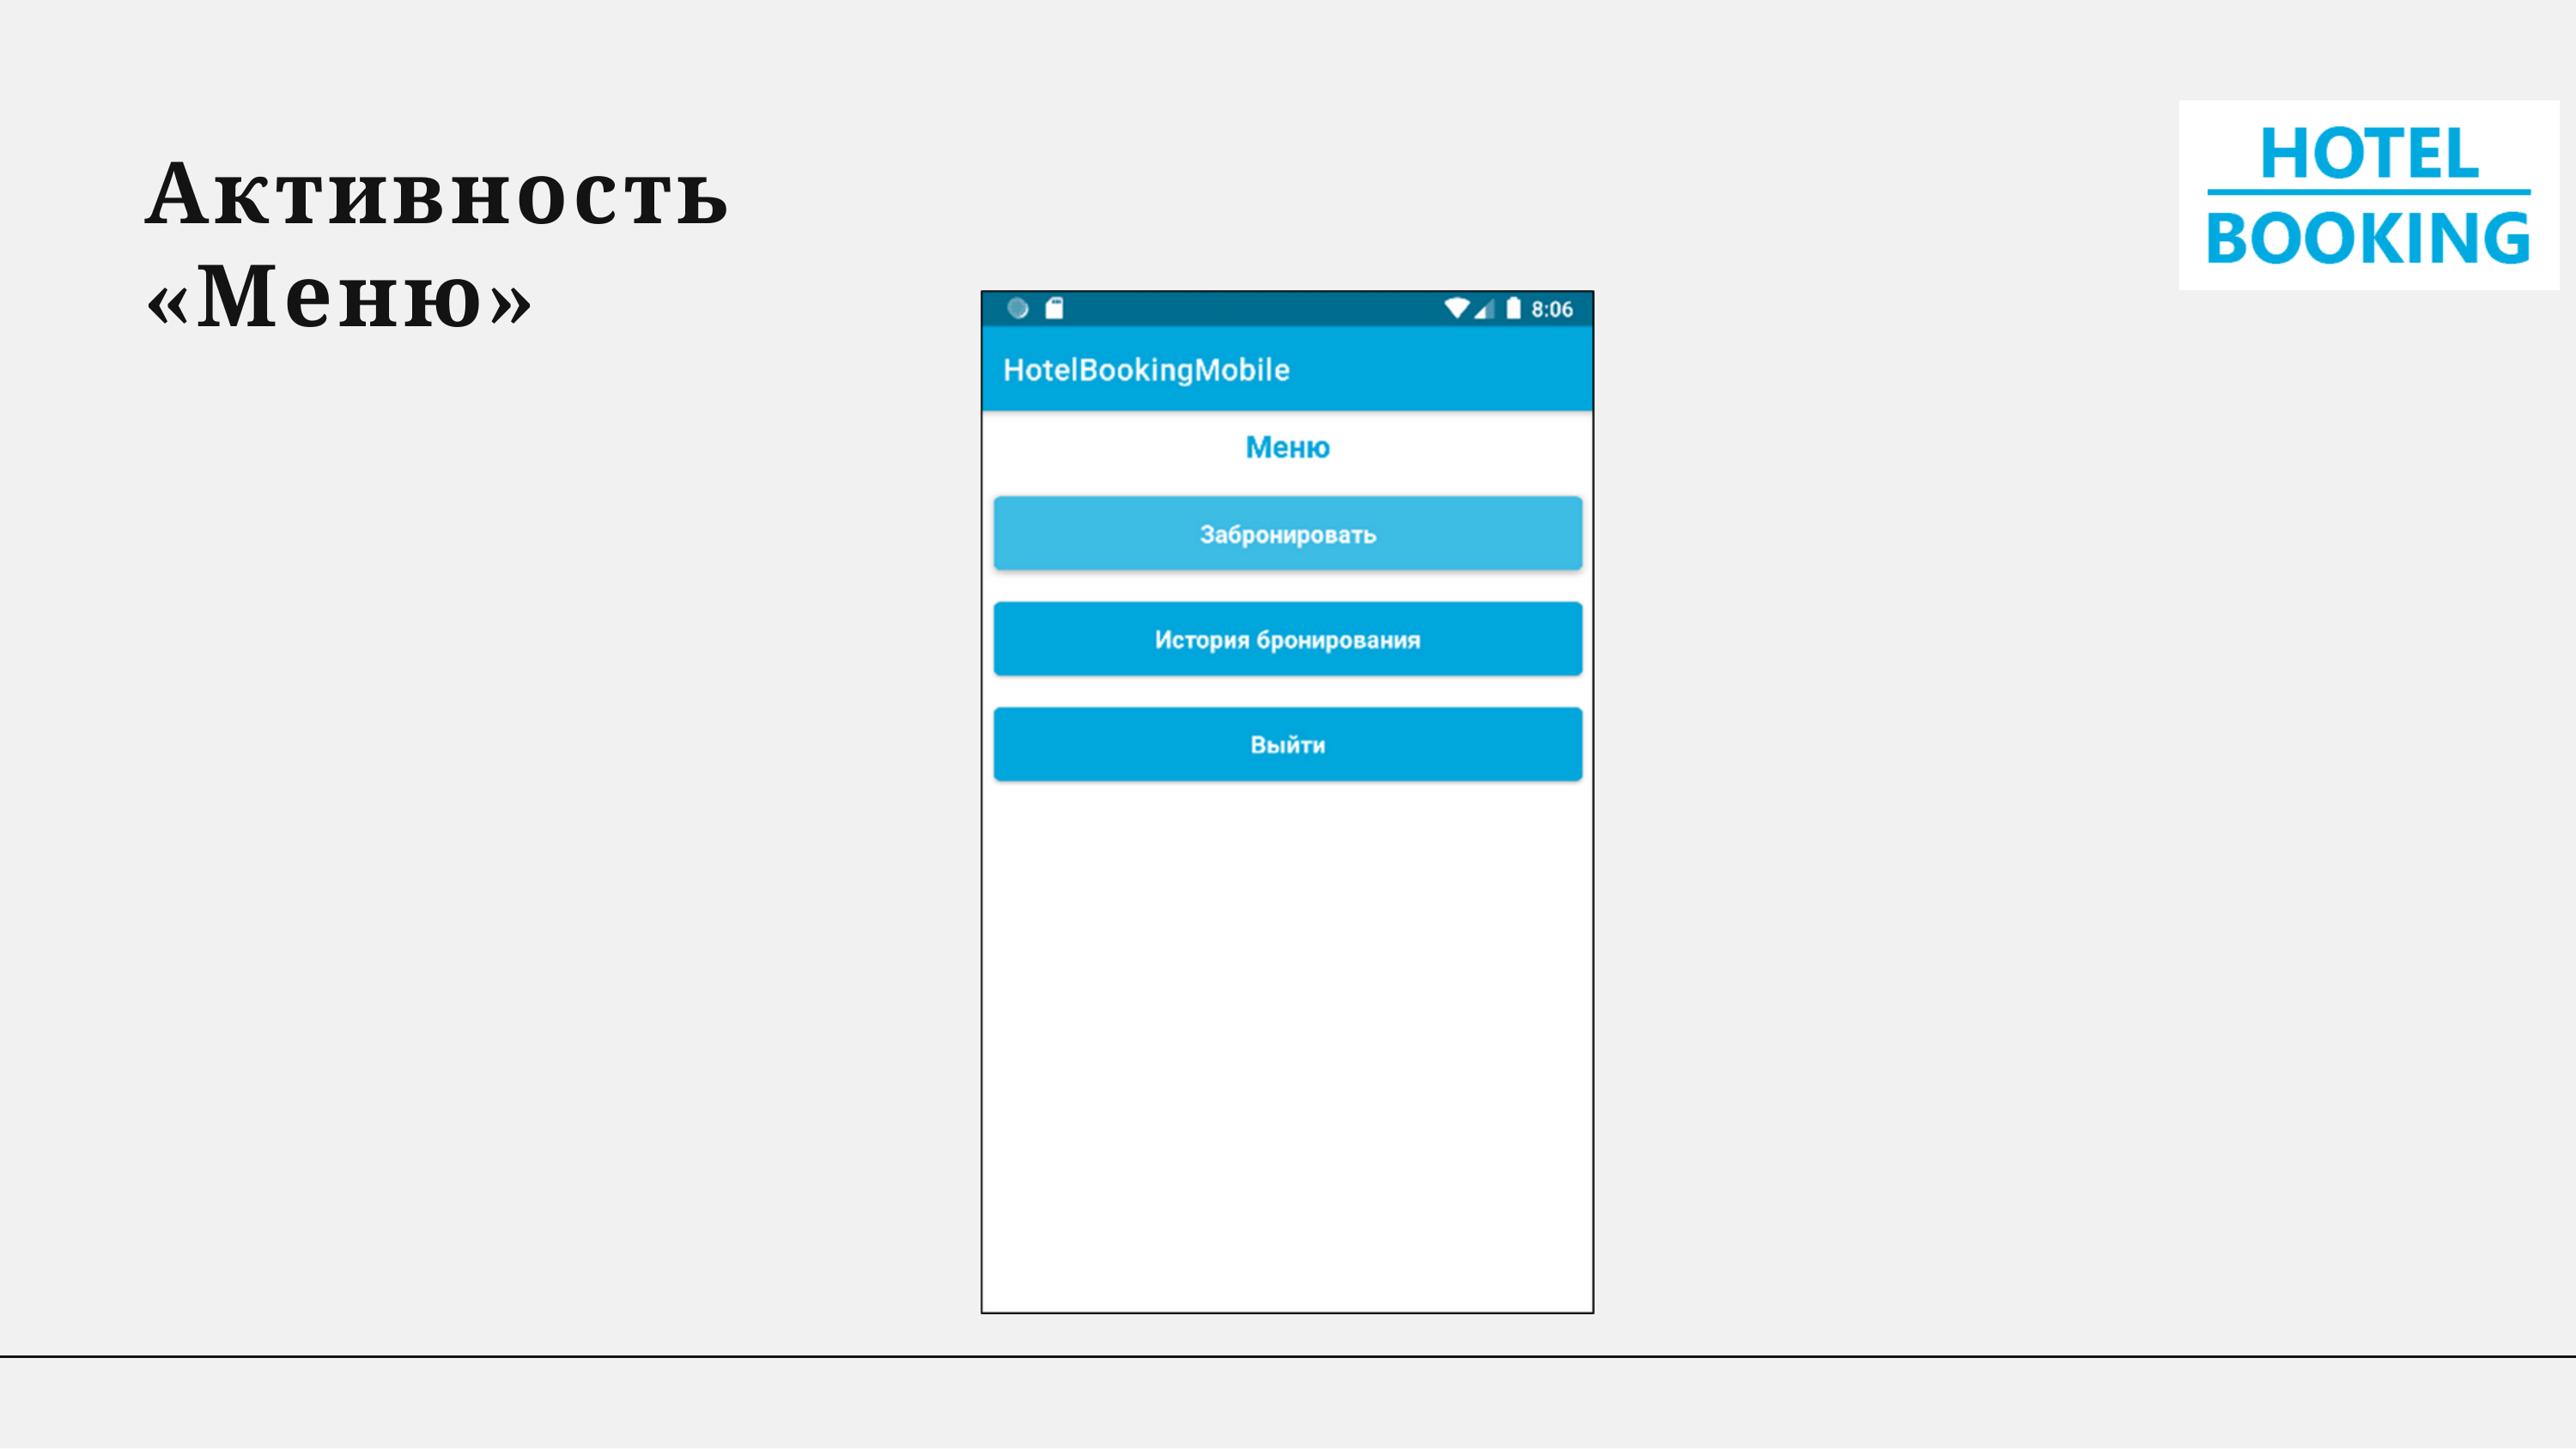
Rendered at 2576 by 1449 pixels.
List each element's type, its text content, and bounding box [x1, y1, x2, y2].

picture [2178, 100, 2560, 291]
title Активность «Меню» [143, 136, 1072, 380]
picture [981, 290, 1595, 1315]
